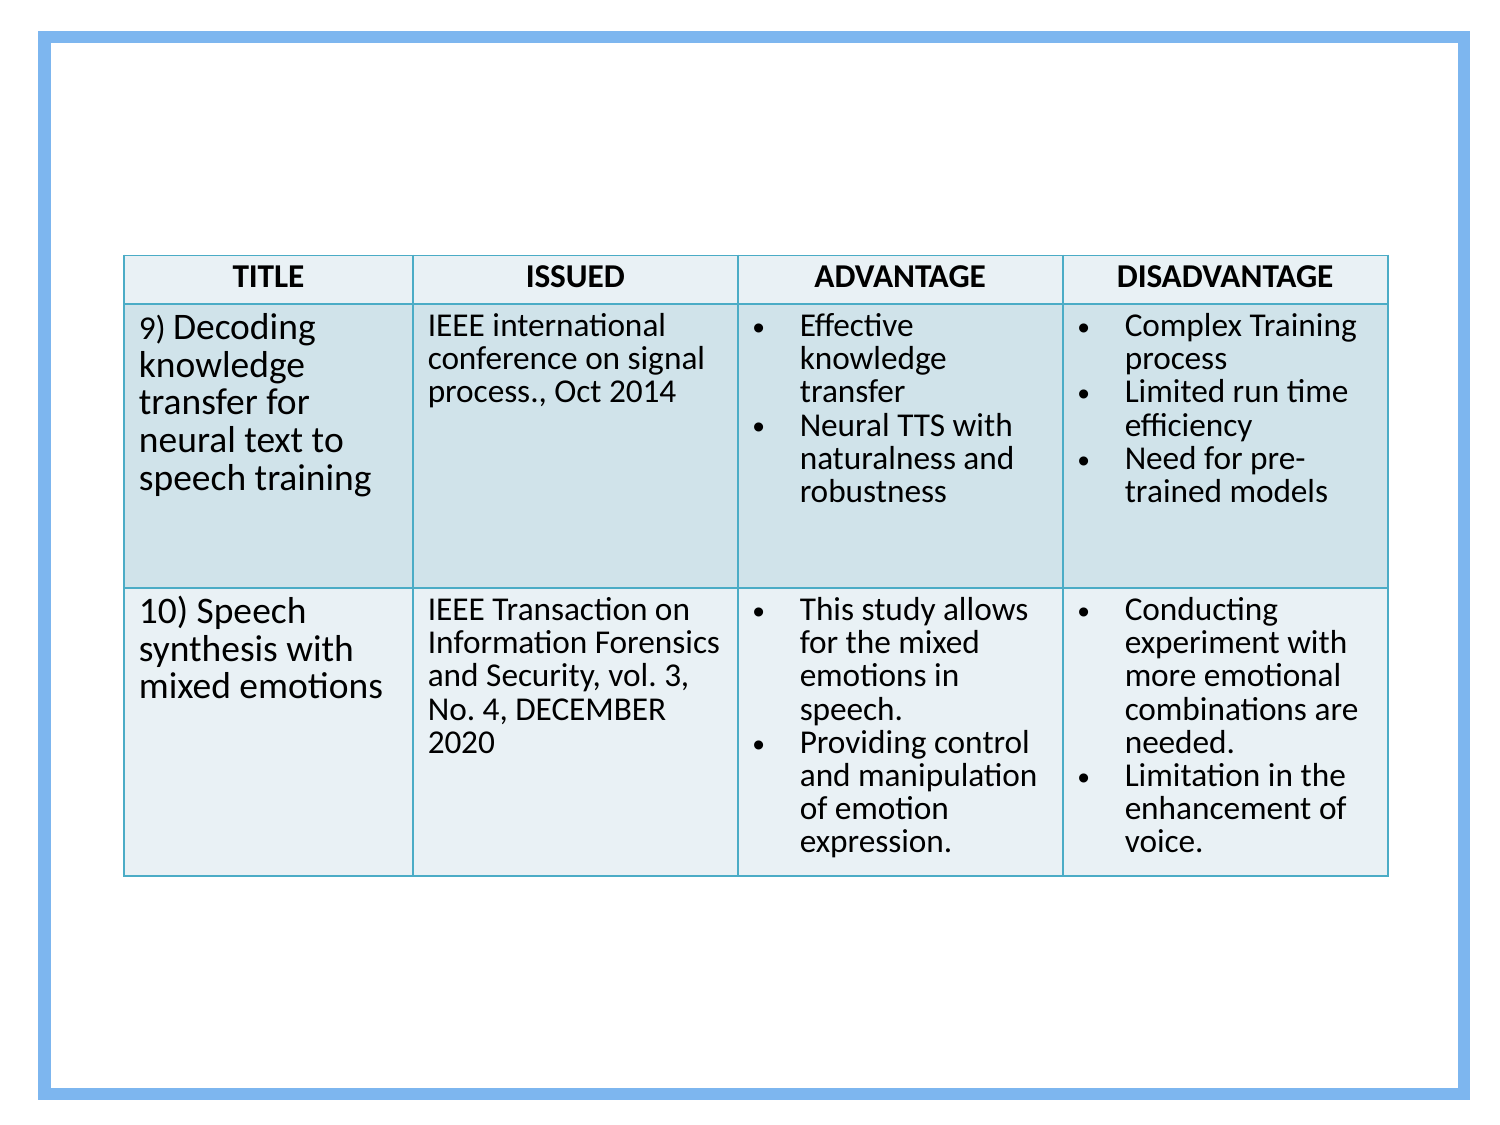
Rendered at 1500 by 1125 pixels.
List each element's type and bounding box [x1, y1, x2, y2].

text_box [44, 36, 1465, 1095]
